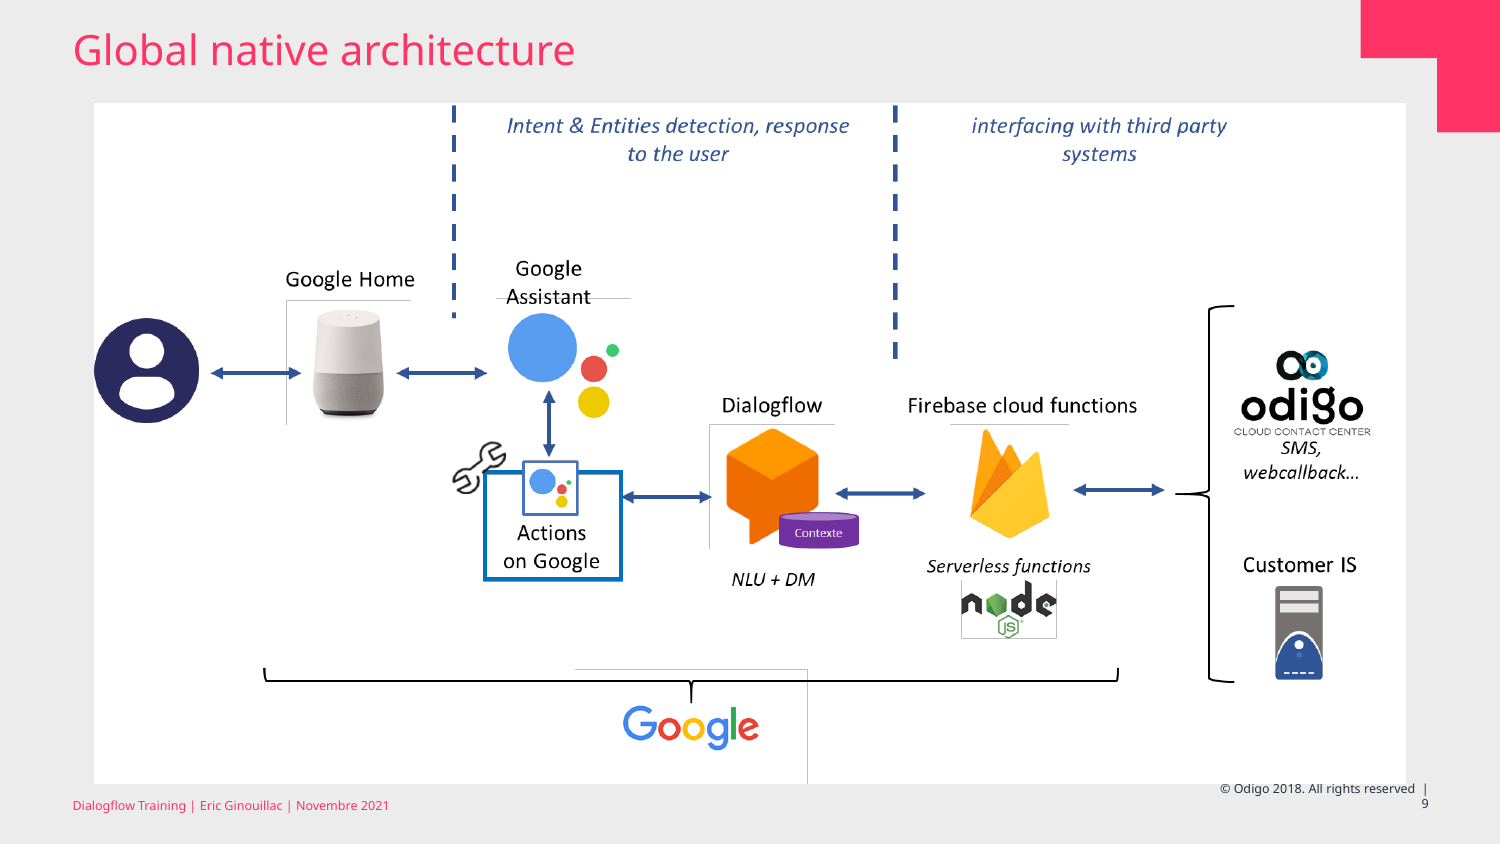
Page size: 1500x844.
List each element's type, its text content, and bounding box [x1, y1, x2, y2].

picture [93, 103, 1406, 784]
title Global native architecture [1, 0, 1146, 133]
